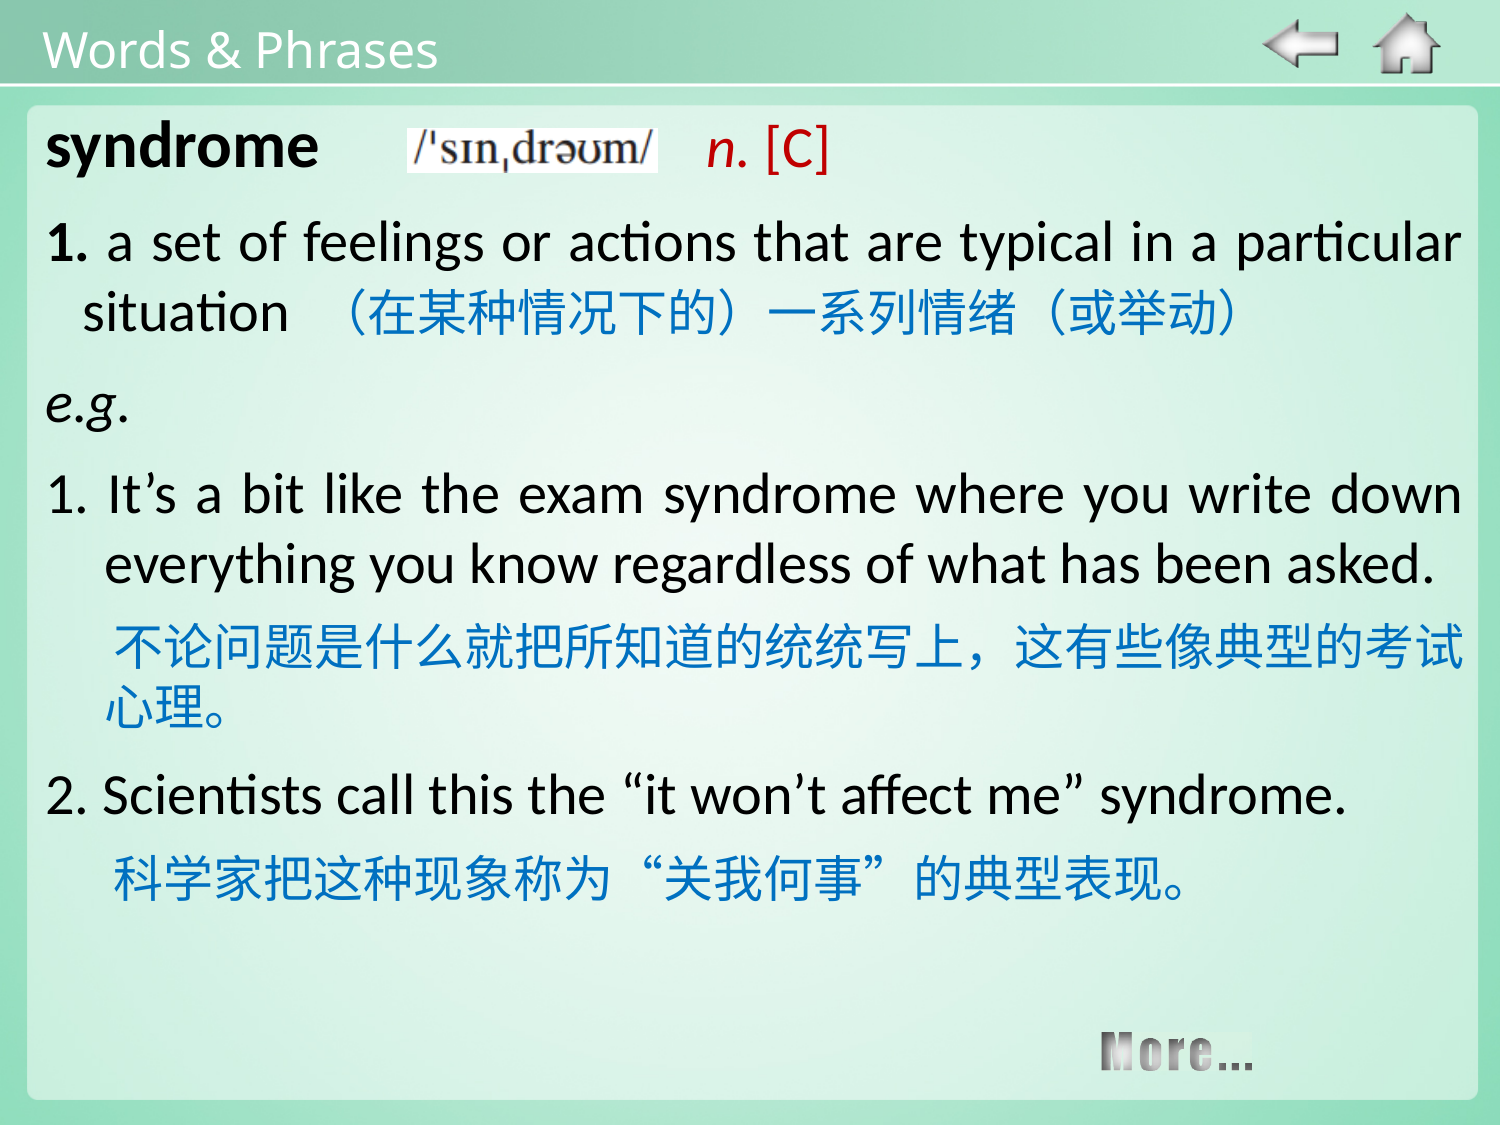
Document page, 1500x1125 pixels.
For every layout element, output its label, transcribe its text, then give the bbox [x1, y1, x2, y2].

list syndrome n. [C] 1. a set of feelings or actions that are typical in a particular situation （在某种情况下的）一系列情绪（或举动） e.g. 1. It’s a bit like the exam syndrome where you write down everything you know regardless of what has been asked. 不论问题是什么就把所知道的统统写上，这有些像典型的考试心理。 2. Scientists call this the “it won’t affect me” syndrome. 科学家把这种现象称为“关我何事”的典型表现。 [29, 102, 1480, 1099]
text_box Words & Phrases [27, 11, 582, 87]
picture [0, 0, 1500, 1125]
